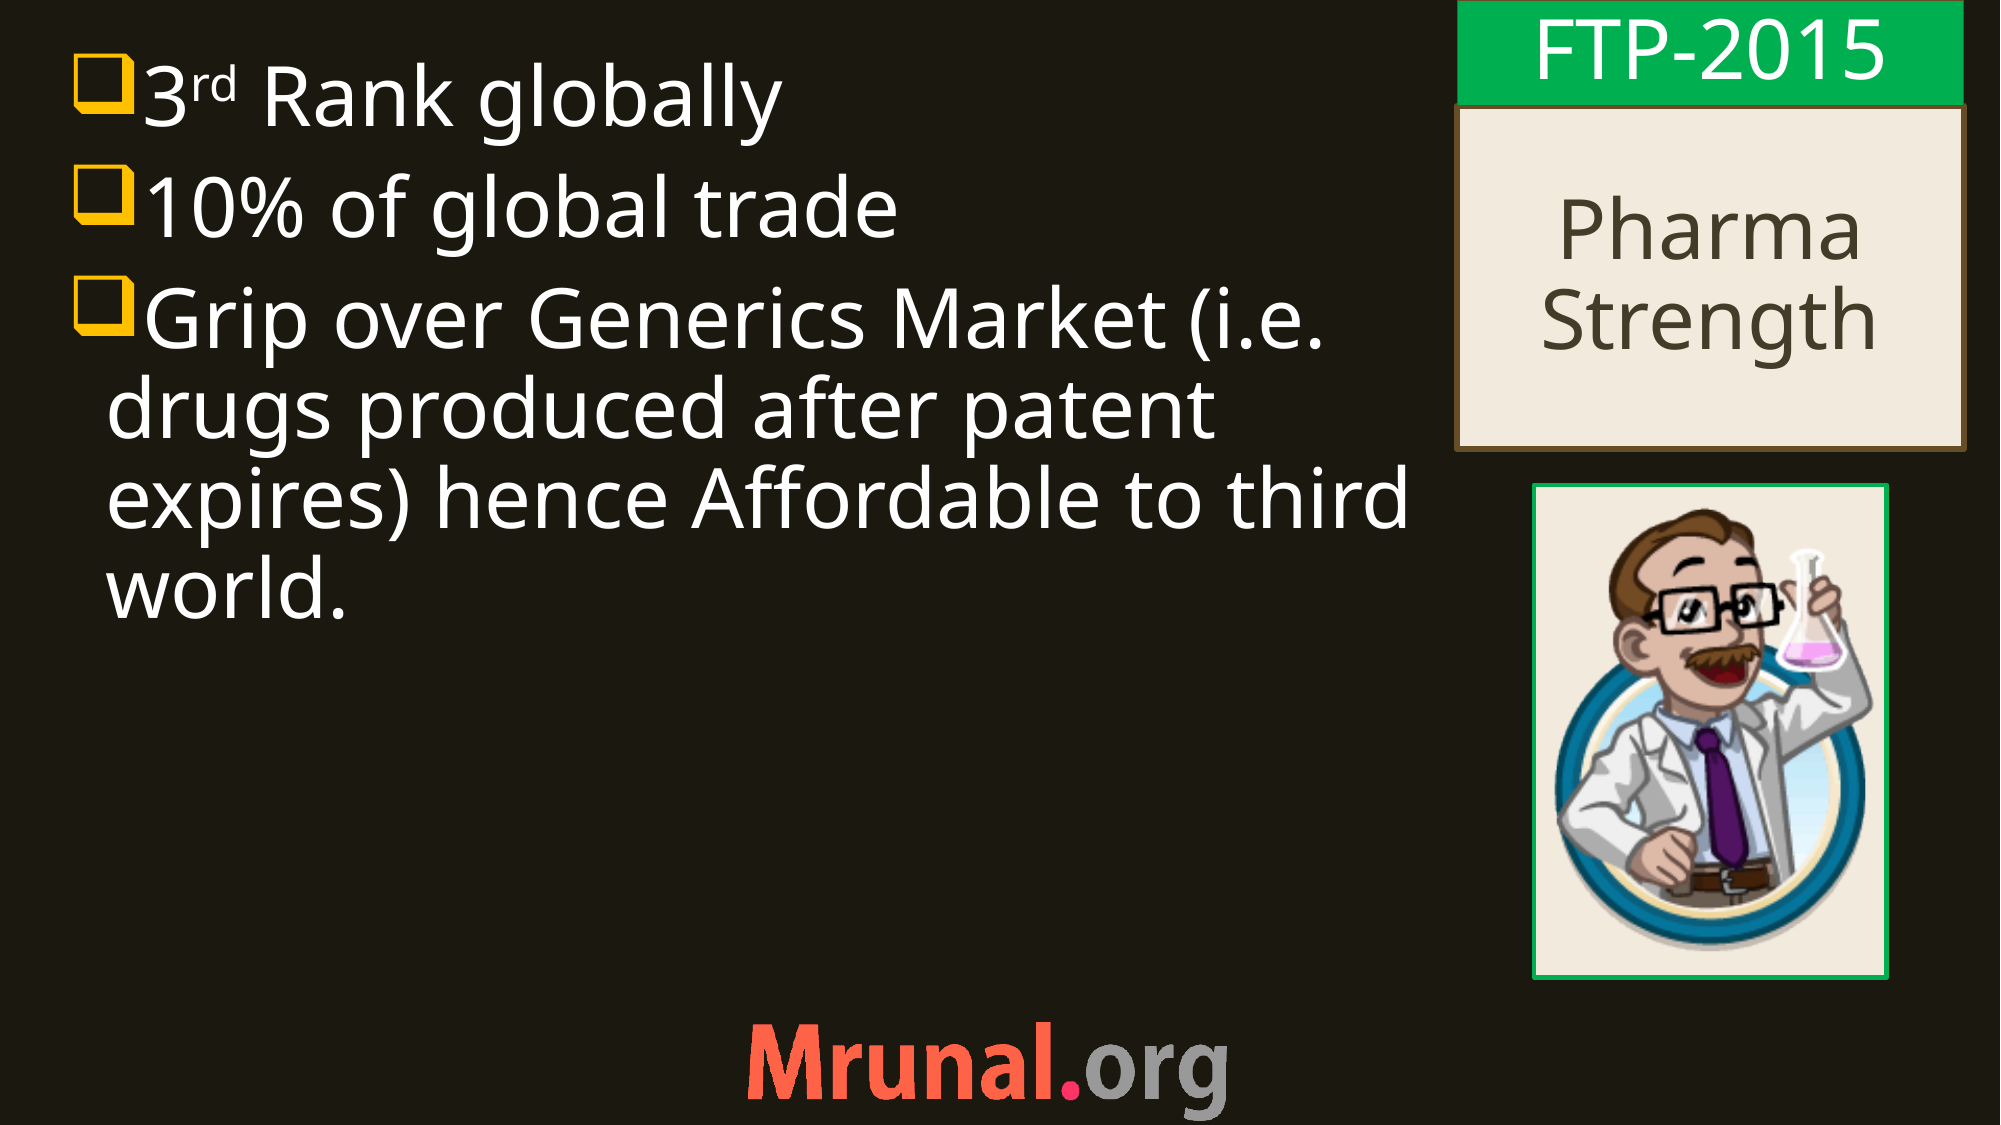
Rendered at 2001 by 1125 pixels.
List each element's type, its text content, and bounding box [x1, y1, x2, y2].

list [1536, 487, 1885, 976]
picture [741, 1014, 1230, 1125]
list FTP-2015 [1457, 0, 1964, 106]
list 3rd Rank globally 10% of global trade Grip over Generics Market (i.e. drugs produced after patent expires) hence Affordable to third world. [52, 47, 1447, 1014]
title Pharma Strength [1454, 103, 1967, 452]
